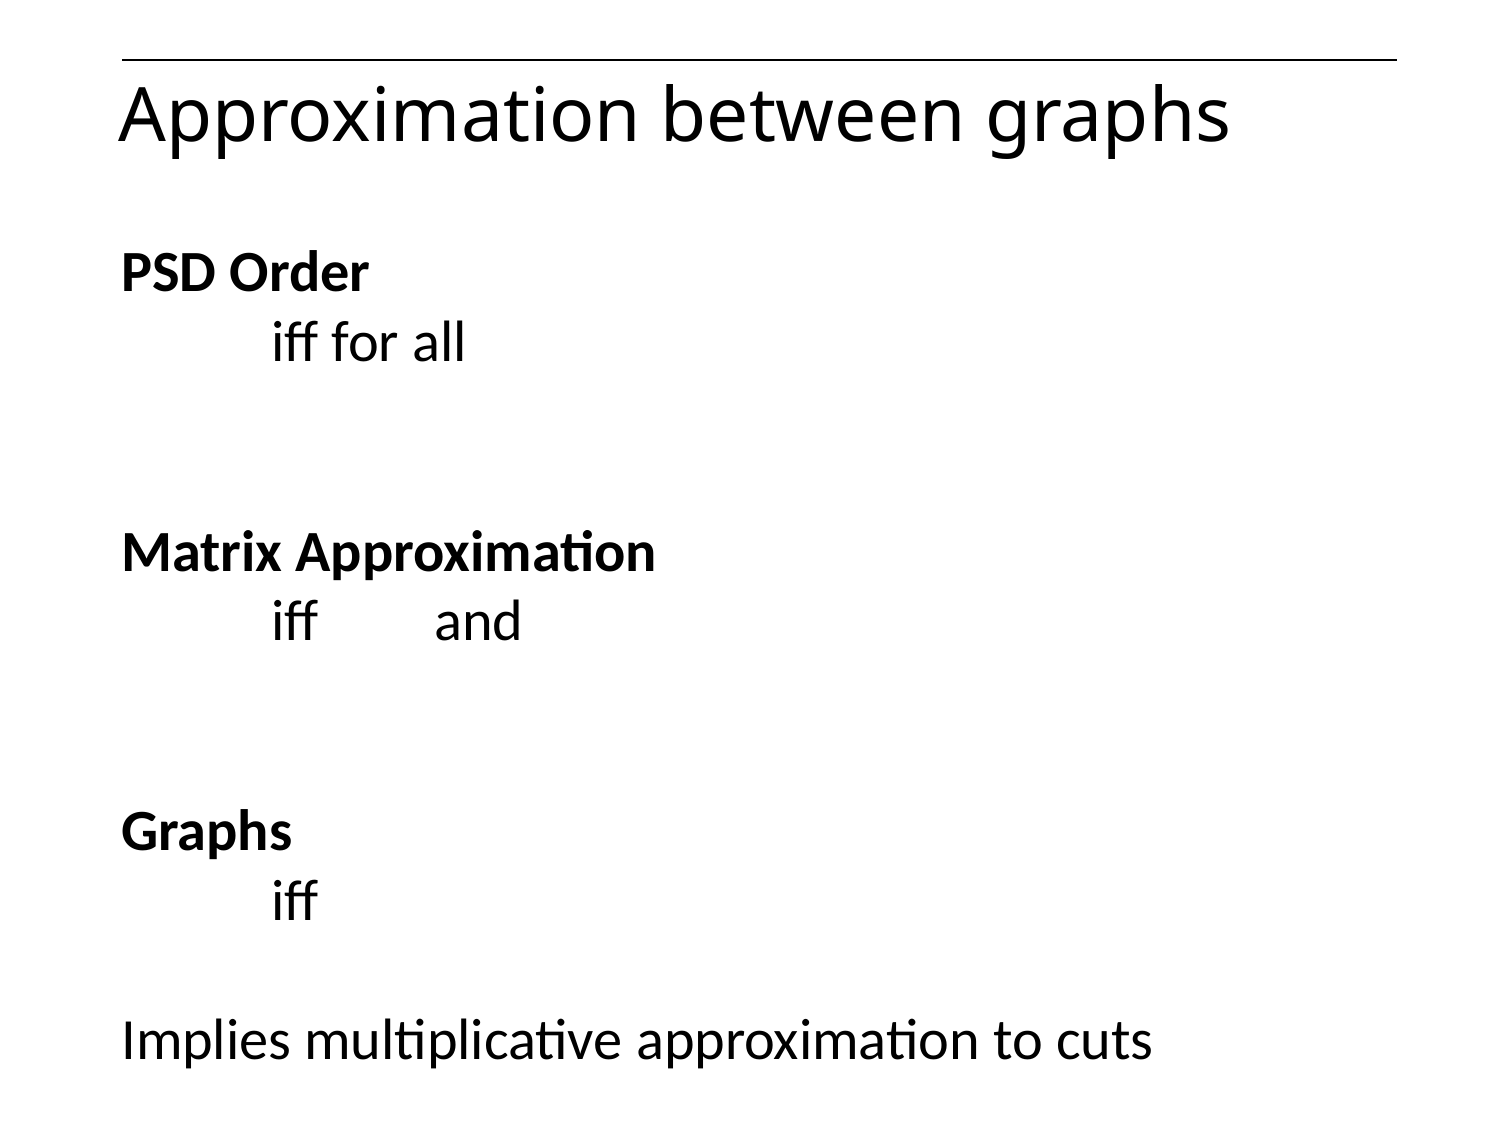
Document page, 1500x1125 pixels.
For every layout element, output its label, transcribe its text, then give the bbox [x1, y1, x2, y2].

title Approximation between graphs [103, 8, 1397, 226]
